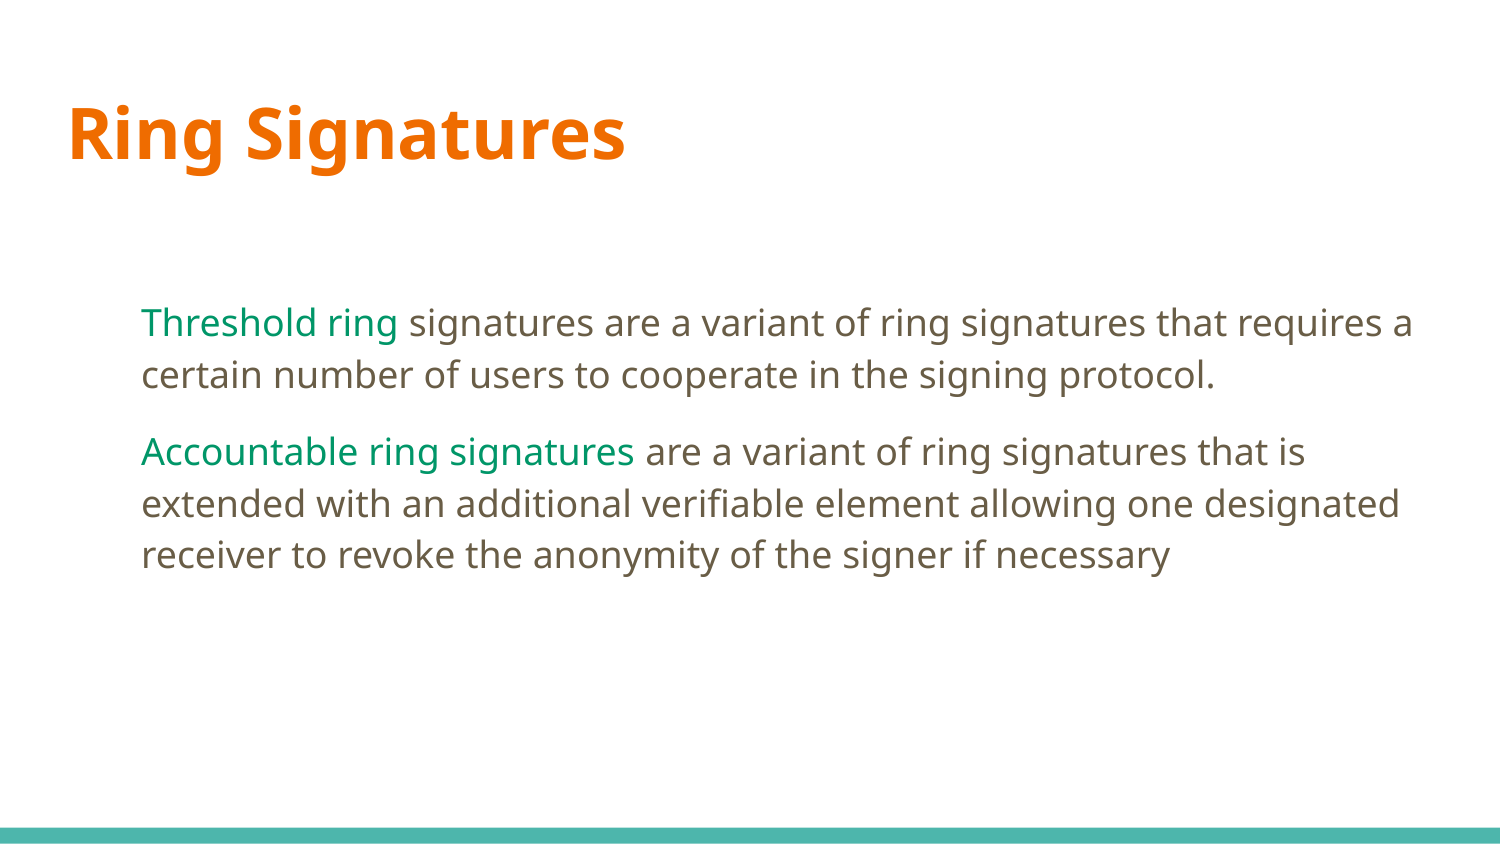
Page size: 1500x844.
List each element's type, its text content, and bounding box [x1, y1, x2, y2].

title Ring Signatures [51, 72, 1449, 189]
list Threshold ring signatures are a variant of ring signatures that requires a certain number of users to cooperate in the signing protocol. Accountable ring signatures are a variant of ring signatures that is extended with an additional verifiable element allowing one designated receiver to revoke the anonymity of the signer if necessary [51, 207, 1449, 750]
